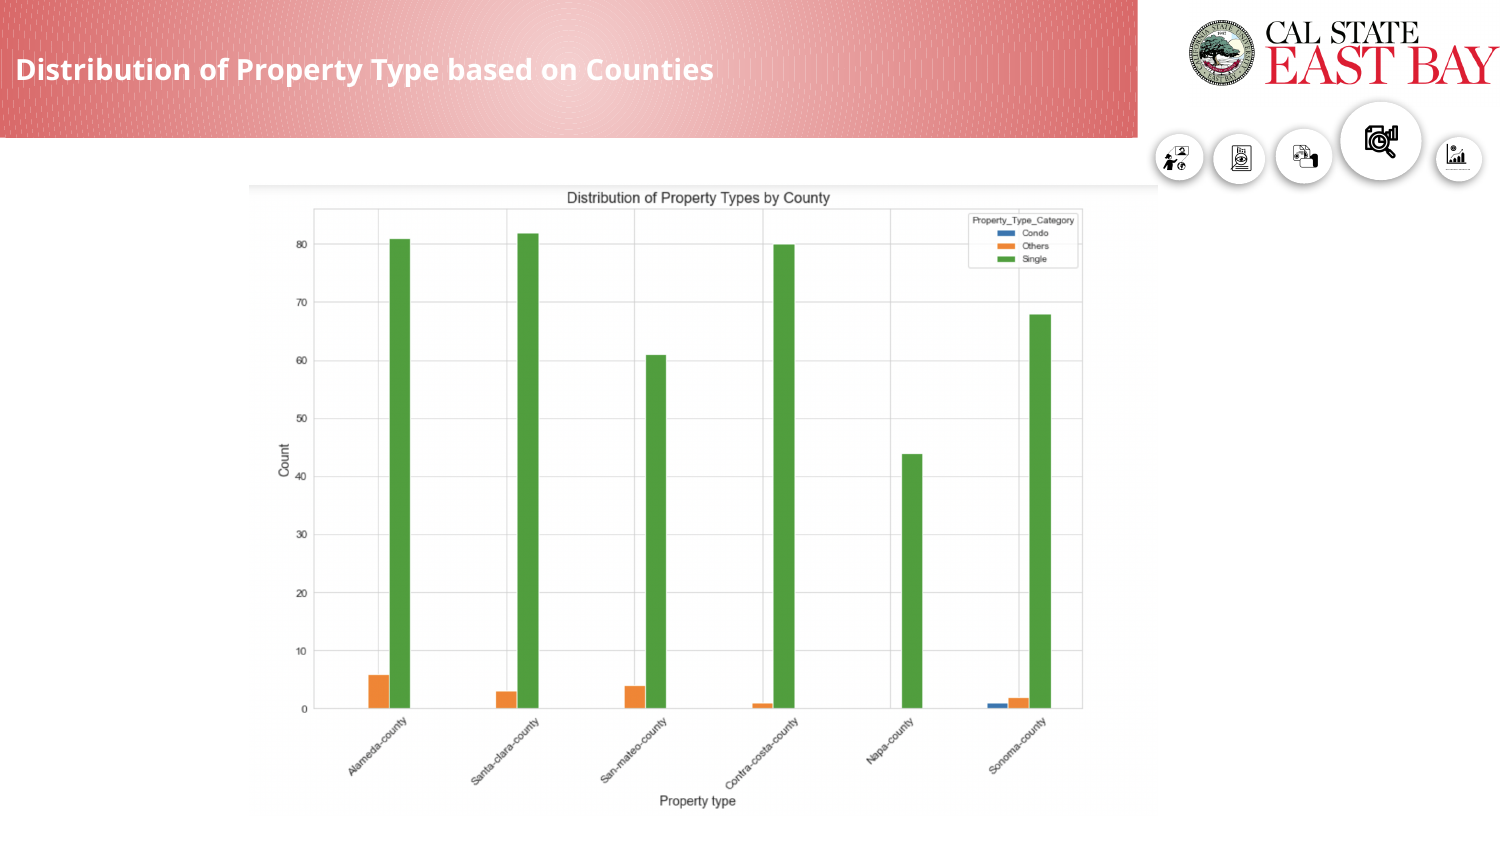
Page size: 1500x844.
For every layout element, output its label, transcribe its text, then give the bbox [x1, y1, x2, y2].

picture [1358, 123, 1405, 170]
text_box [1340, 107, 1422, 181]
text_box [1260, 144, 1266, 174]
picture [1189, 0, 1500, 107]
text_box Distribution of Property Type based on Counties [0, 0, 1138, 138]
picture [1288, 143, 1322, 176]
text_box [1213, 134, 1259, 178]
picture [1222, 143, 1260, 181]
picture [249, 183, 1158, 816]
text_box [1436, 137, 1483, 182]
picture [1443, 143, 1470, 170]
text_box [1275, 128, 1333, 184]
picture [1162, 144, 1190, 172]
text_box [1155, 134, 1204, 181]
